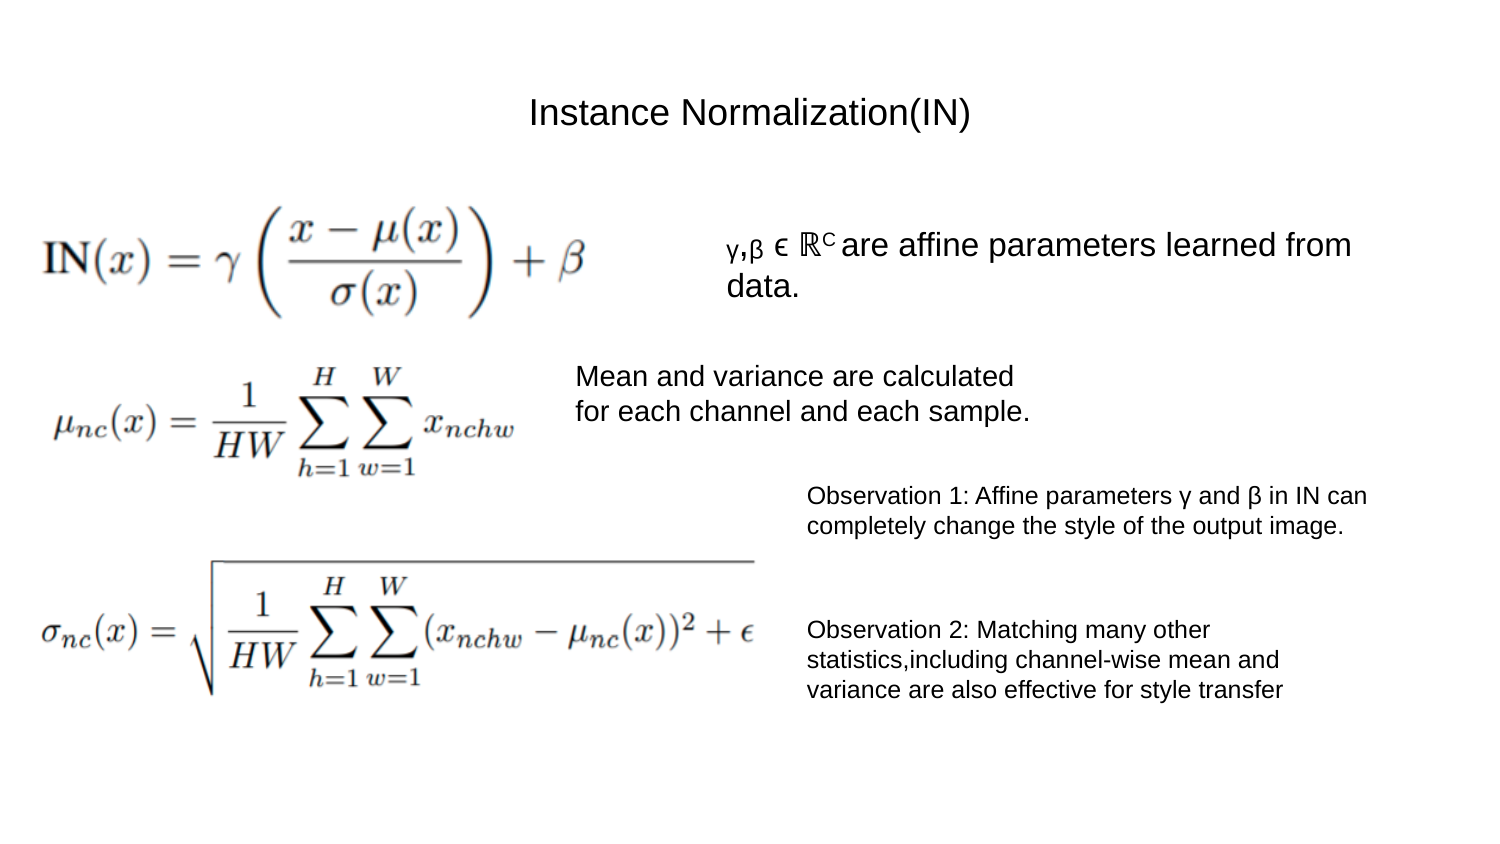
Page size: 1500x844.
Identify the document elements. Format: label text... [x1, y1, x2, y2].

text_box ᵧ,ᵦ ϵ ℝC are affine parameters learned from data. [711, 204, 1395, 320]
picture [24, 191, 627, 343]
text_box Observation 2: Matching many other statistics,including channel-wise mean and variance are also effective for style transfer [791, 598, 1379, 719]
picture [7, 538, 779, 710]
text_box Observation 1: Affine parameters γ and β in IN can completely change the style of the output image. [791, 464, 1417, 554]
picture [24, 366, 533, 485]
text_box Mean and variance are calculated for each channel and each sample. [560, 341, 1065, 442]
title Instance Normalization(IN) [51, 72, 1449, 167]
